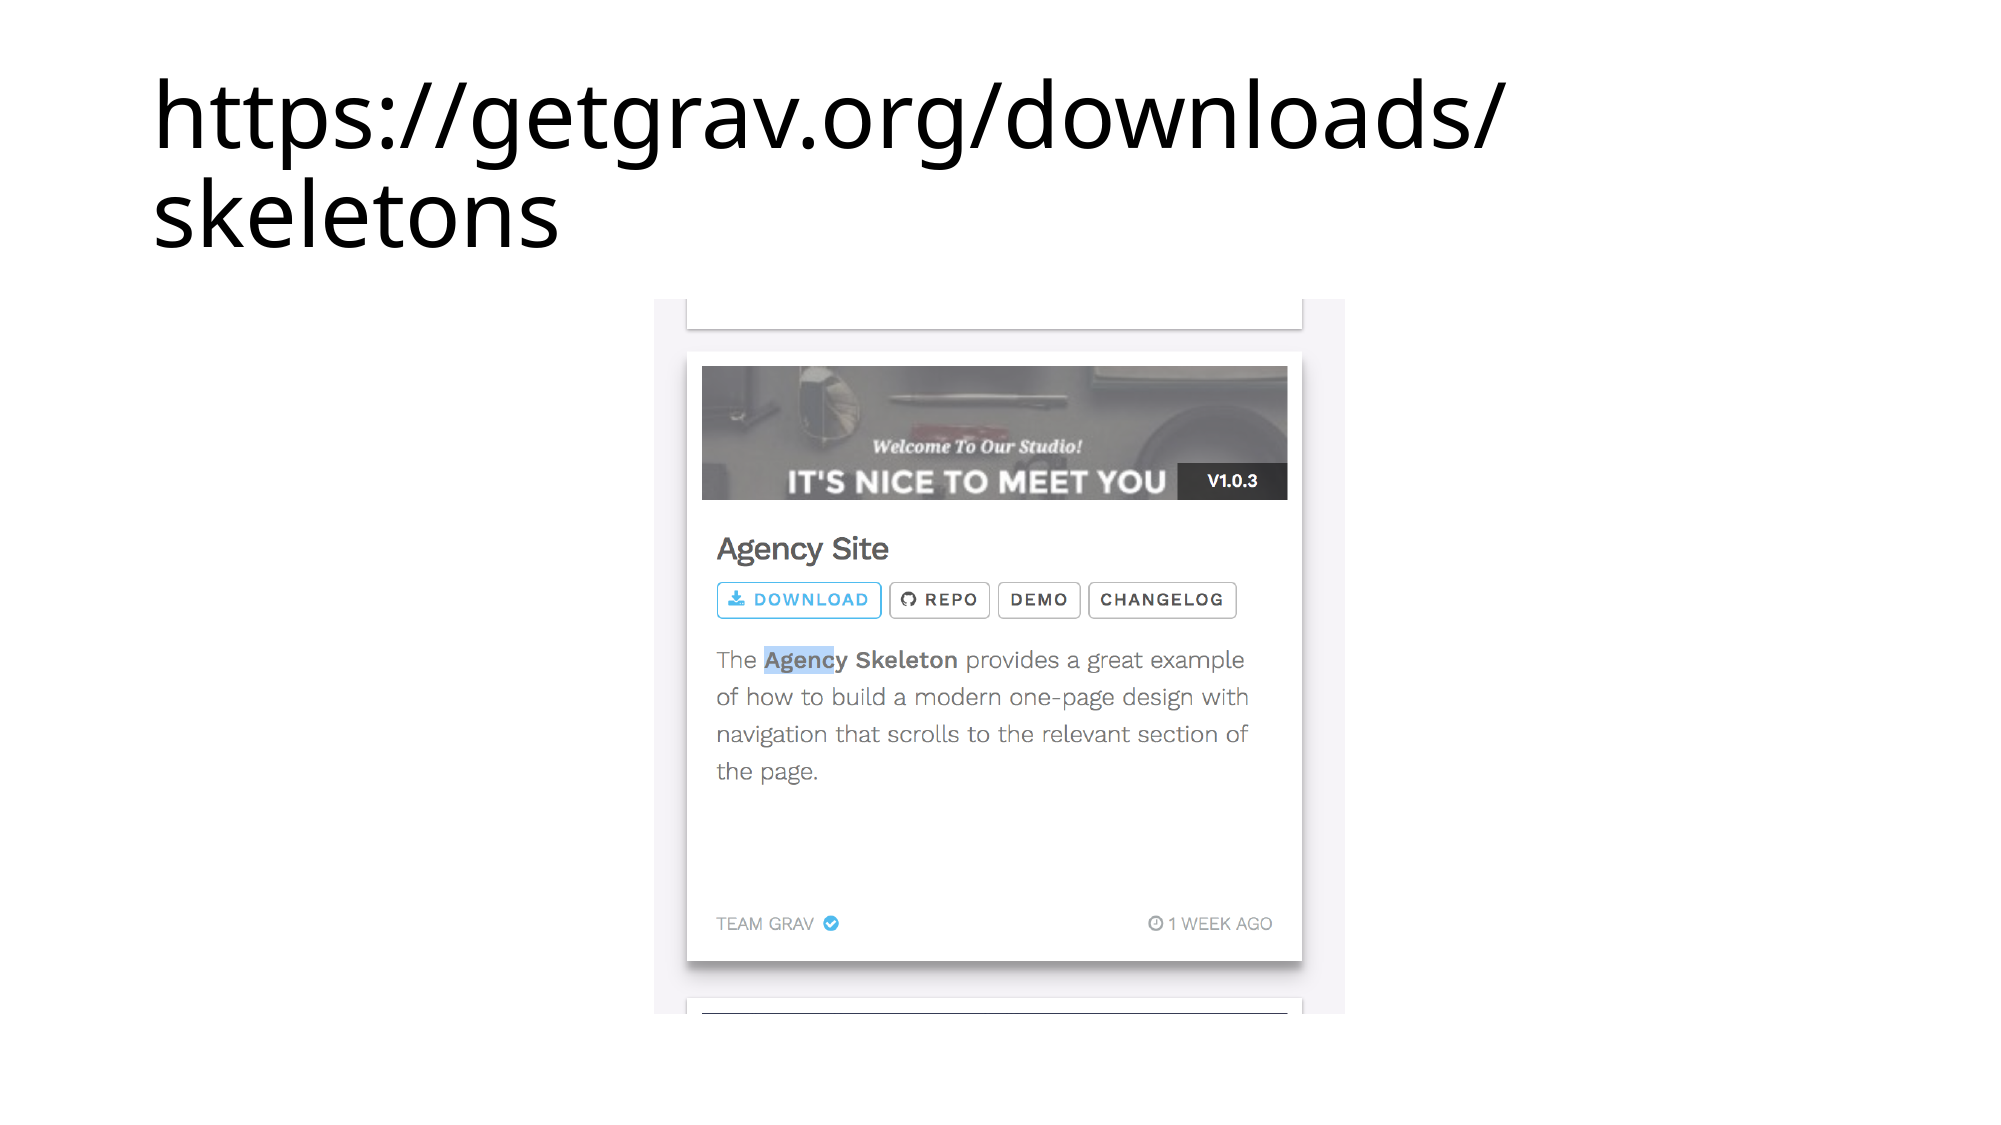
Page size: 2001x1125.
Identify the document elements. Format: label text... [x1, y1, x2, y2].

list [654, 299, 1346, 1014]
title https://getgrav.org/downloads/skeletons [137, 59, 1863, 278]
